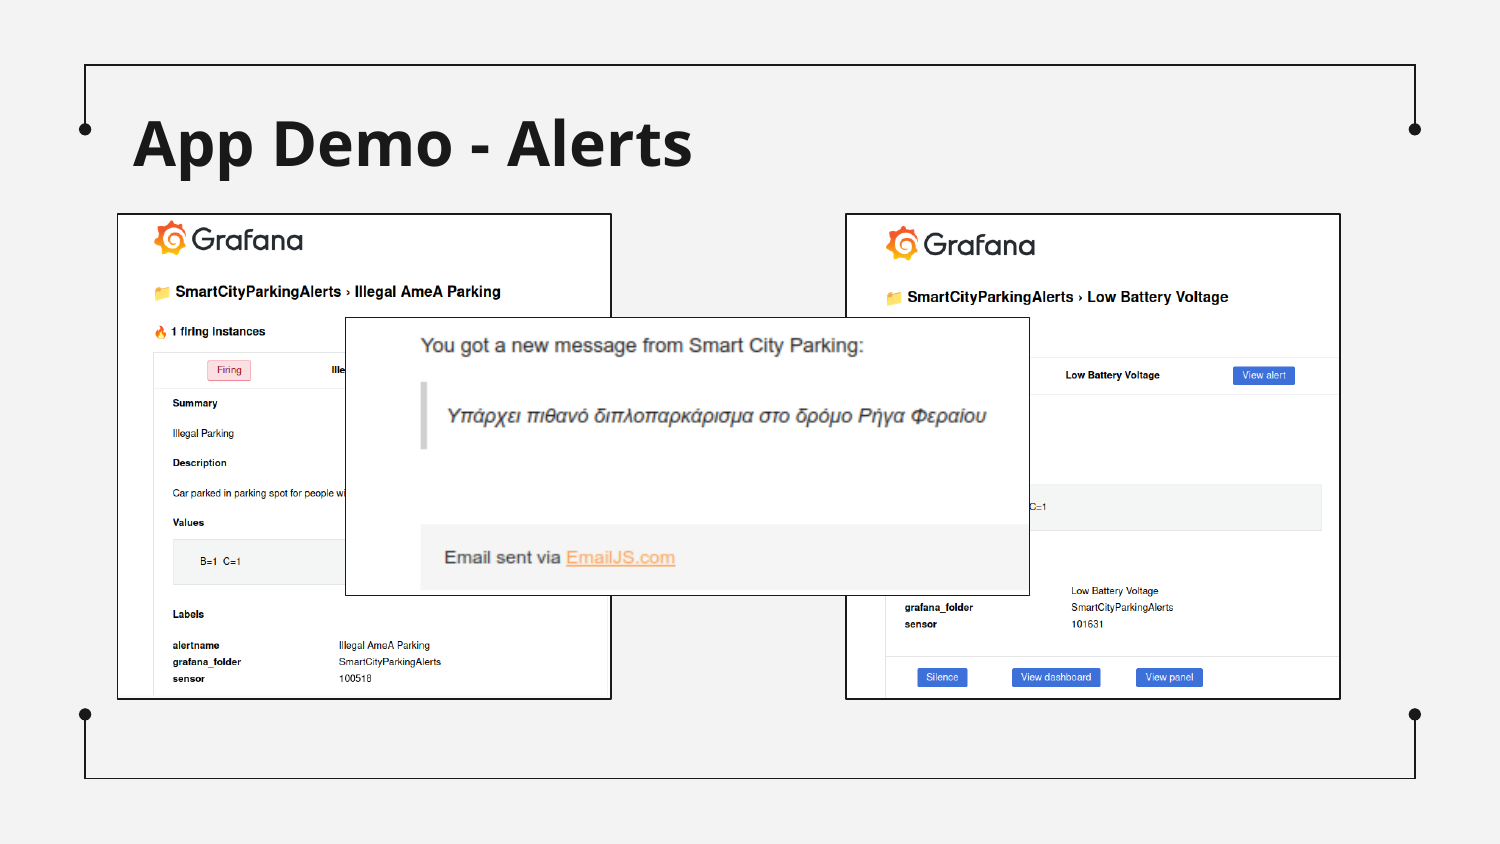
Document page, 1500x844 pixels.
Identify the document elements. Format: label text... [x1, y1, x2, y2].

picture [117, 214, 1340, 699]
title App Demo - Alerts [118, 88, 1194, 183]
